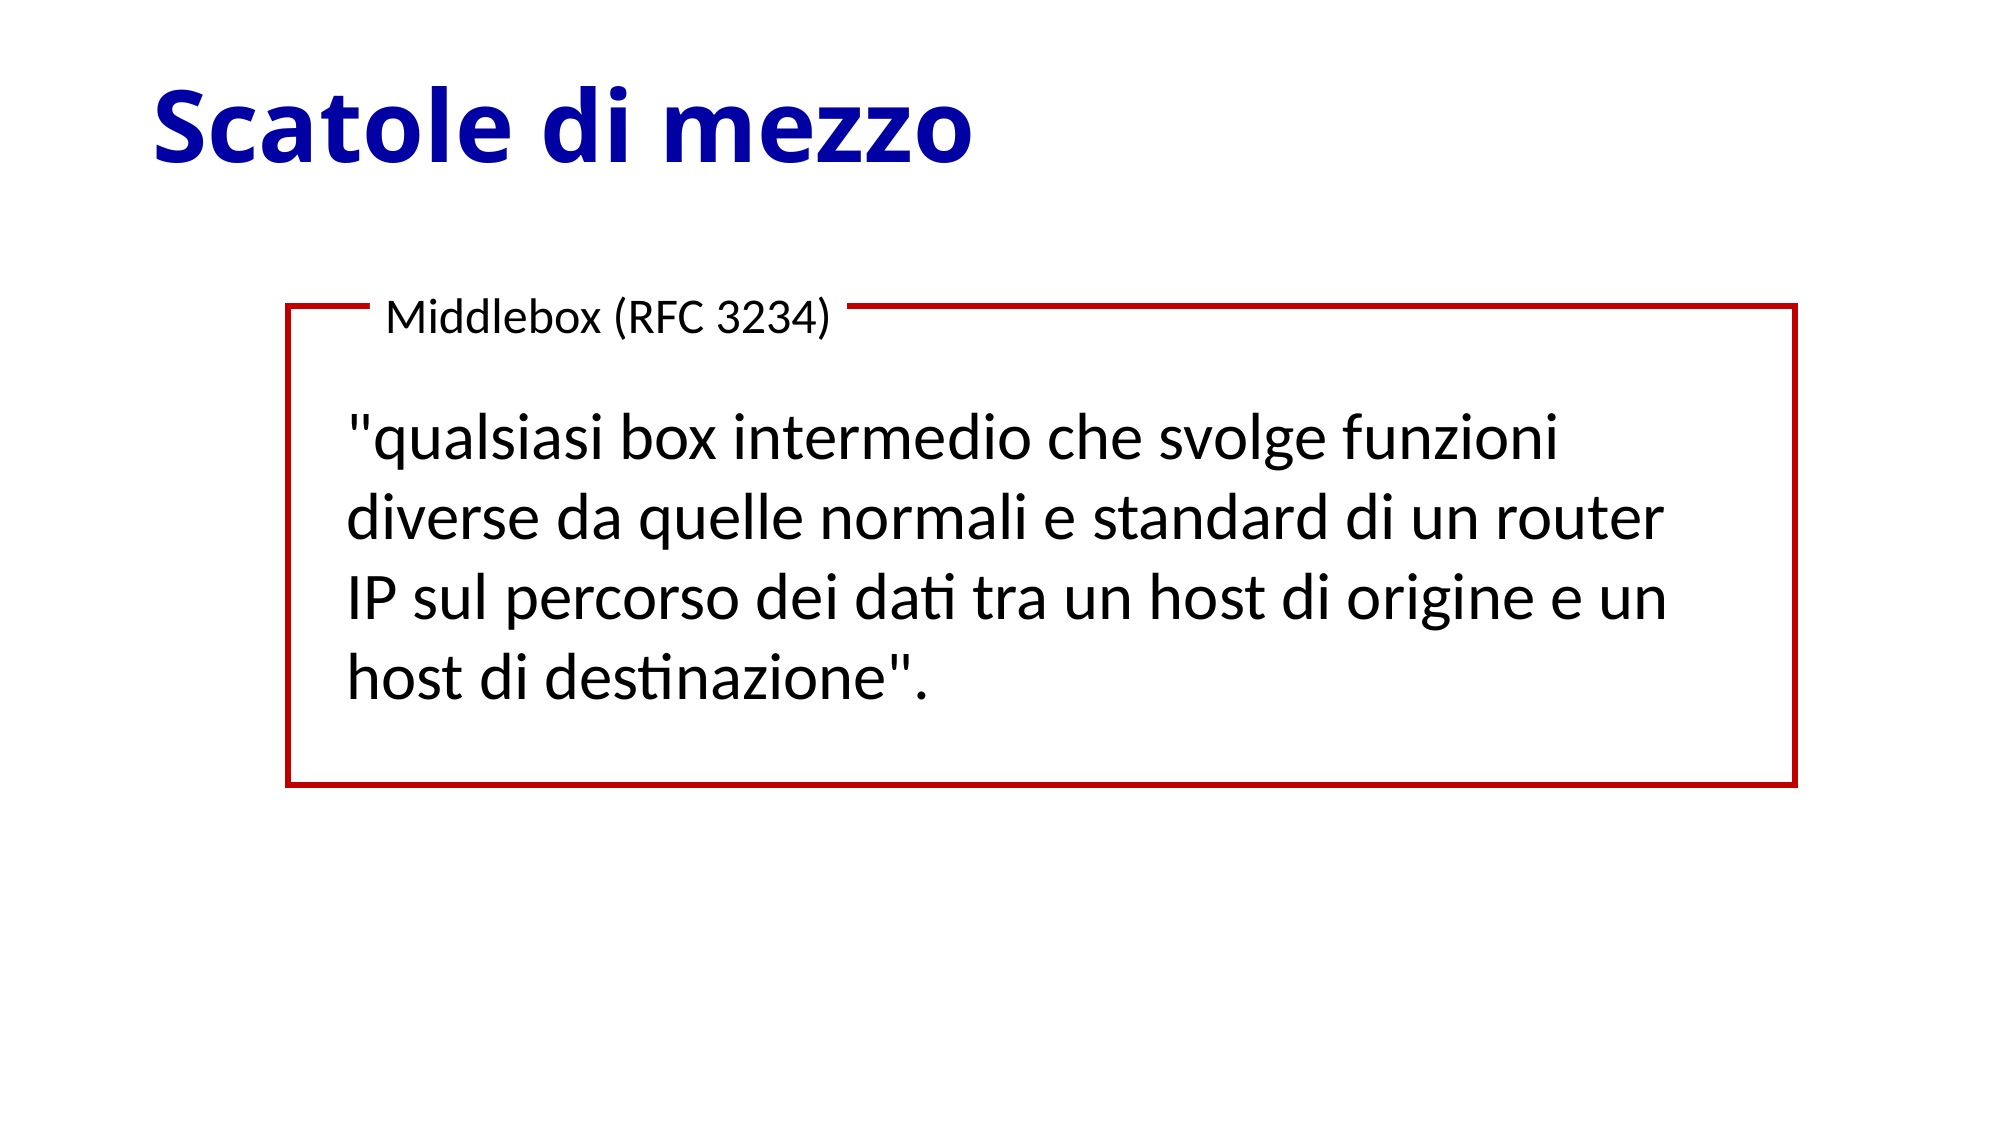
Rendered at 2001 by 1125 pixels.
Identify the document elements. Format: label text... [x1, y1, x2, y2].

title Scatole di mezzo [137, 56, 1863, 204]
text_box [287, 305, 1796, 786]
text_box Middlebox (RFC 3234) [369, 276, 847, 352]
